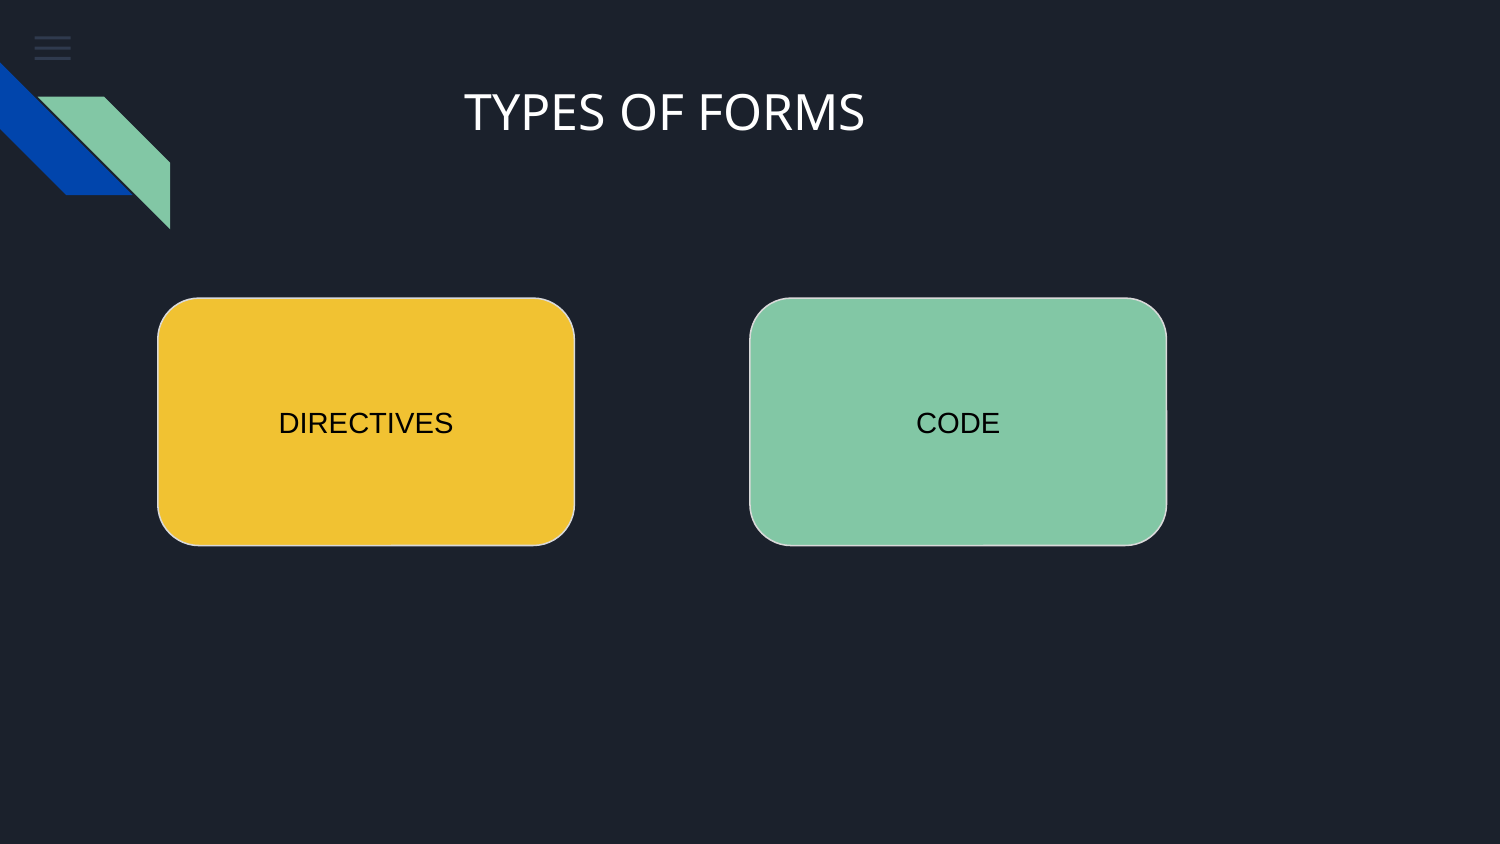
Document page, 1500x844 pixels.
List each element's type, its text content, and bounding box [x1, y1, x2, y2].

text_box CODE [749, 298, 1167, 546]
text_box TYPES OF FORMS [263, 65, 1068, 184]
text_box DIRECTIVES [157, 298, 575, 546]
